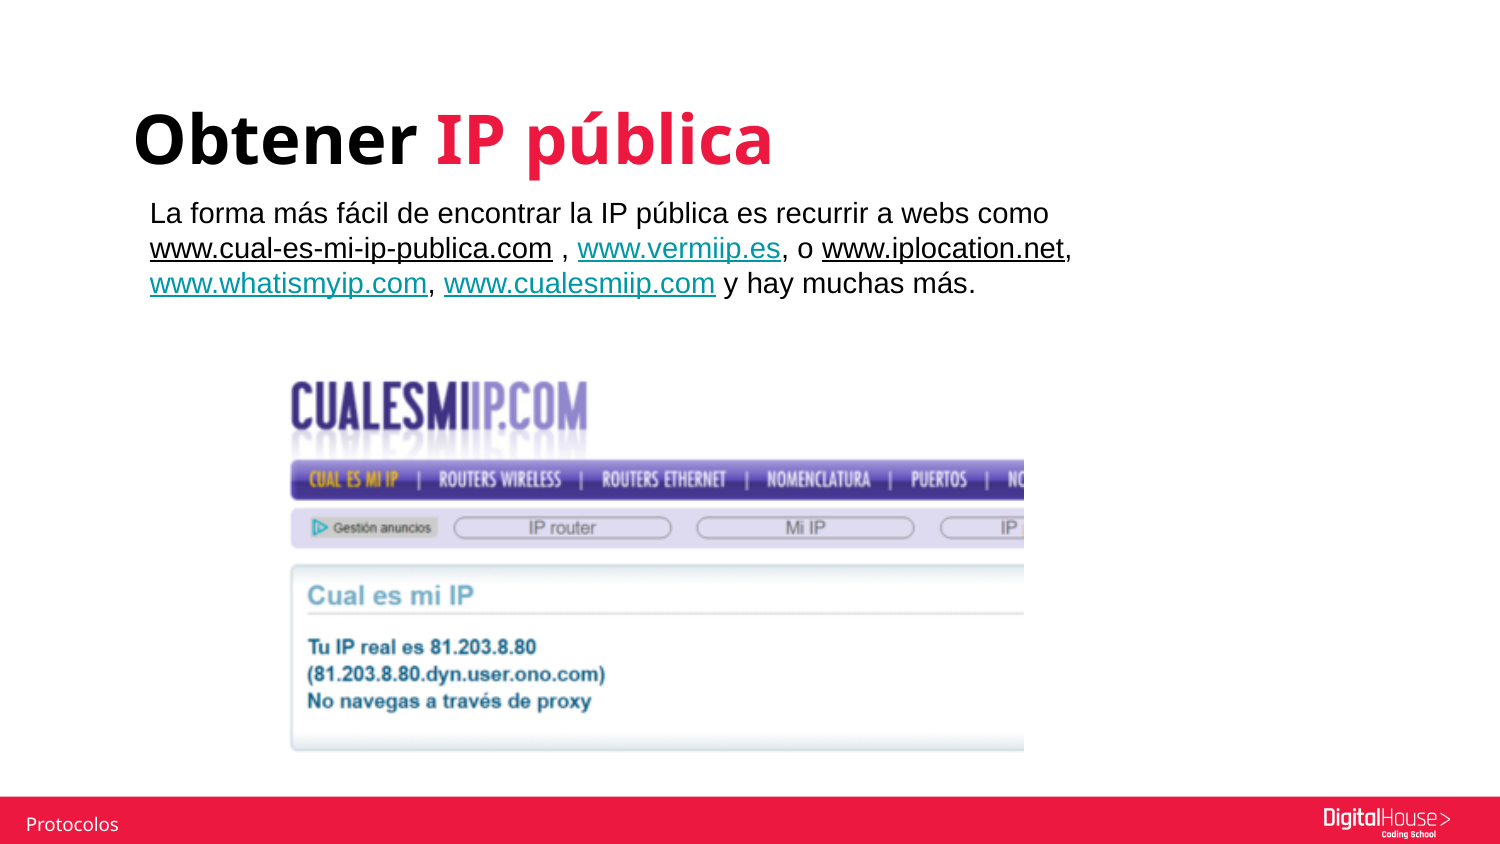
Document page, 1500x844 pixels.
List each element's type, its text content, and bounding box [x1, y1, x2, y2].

picture [1324, 808, 1450, 839]
picture [257, 347, 1024, 764]
text_box Obtener IP pública [117, 90, 1383, 193]
text_box La forma más fácil de encontrar la IP pública es recurrir a webs como www.cual-es-mi-ip-publica.com , www.vermiip.es, o www.iplocation.net, www.whatismyip.com, www.cualesmiip.com y hay muchas más. [134, 179, 1148, 315]
